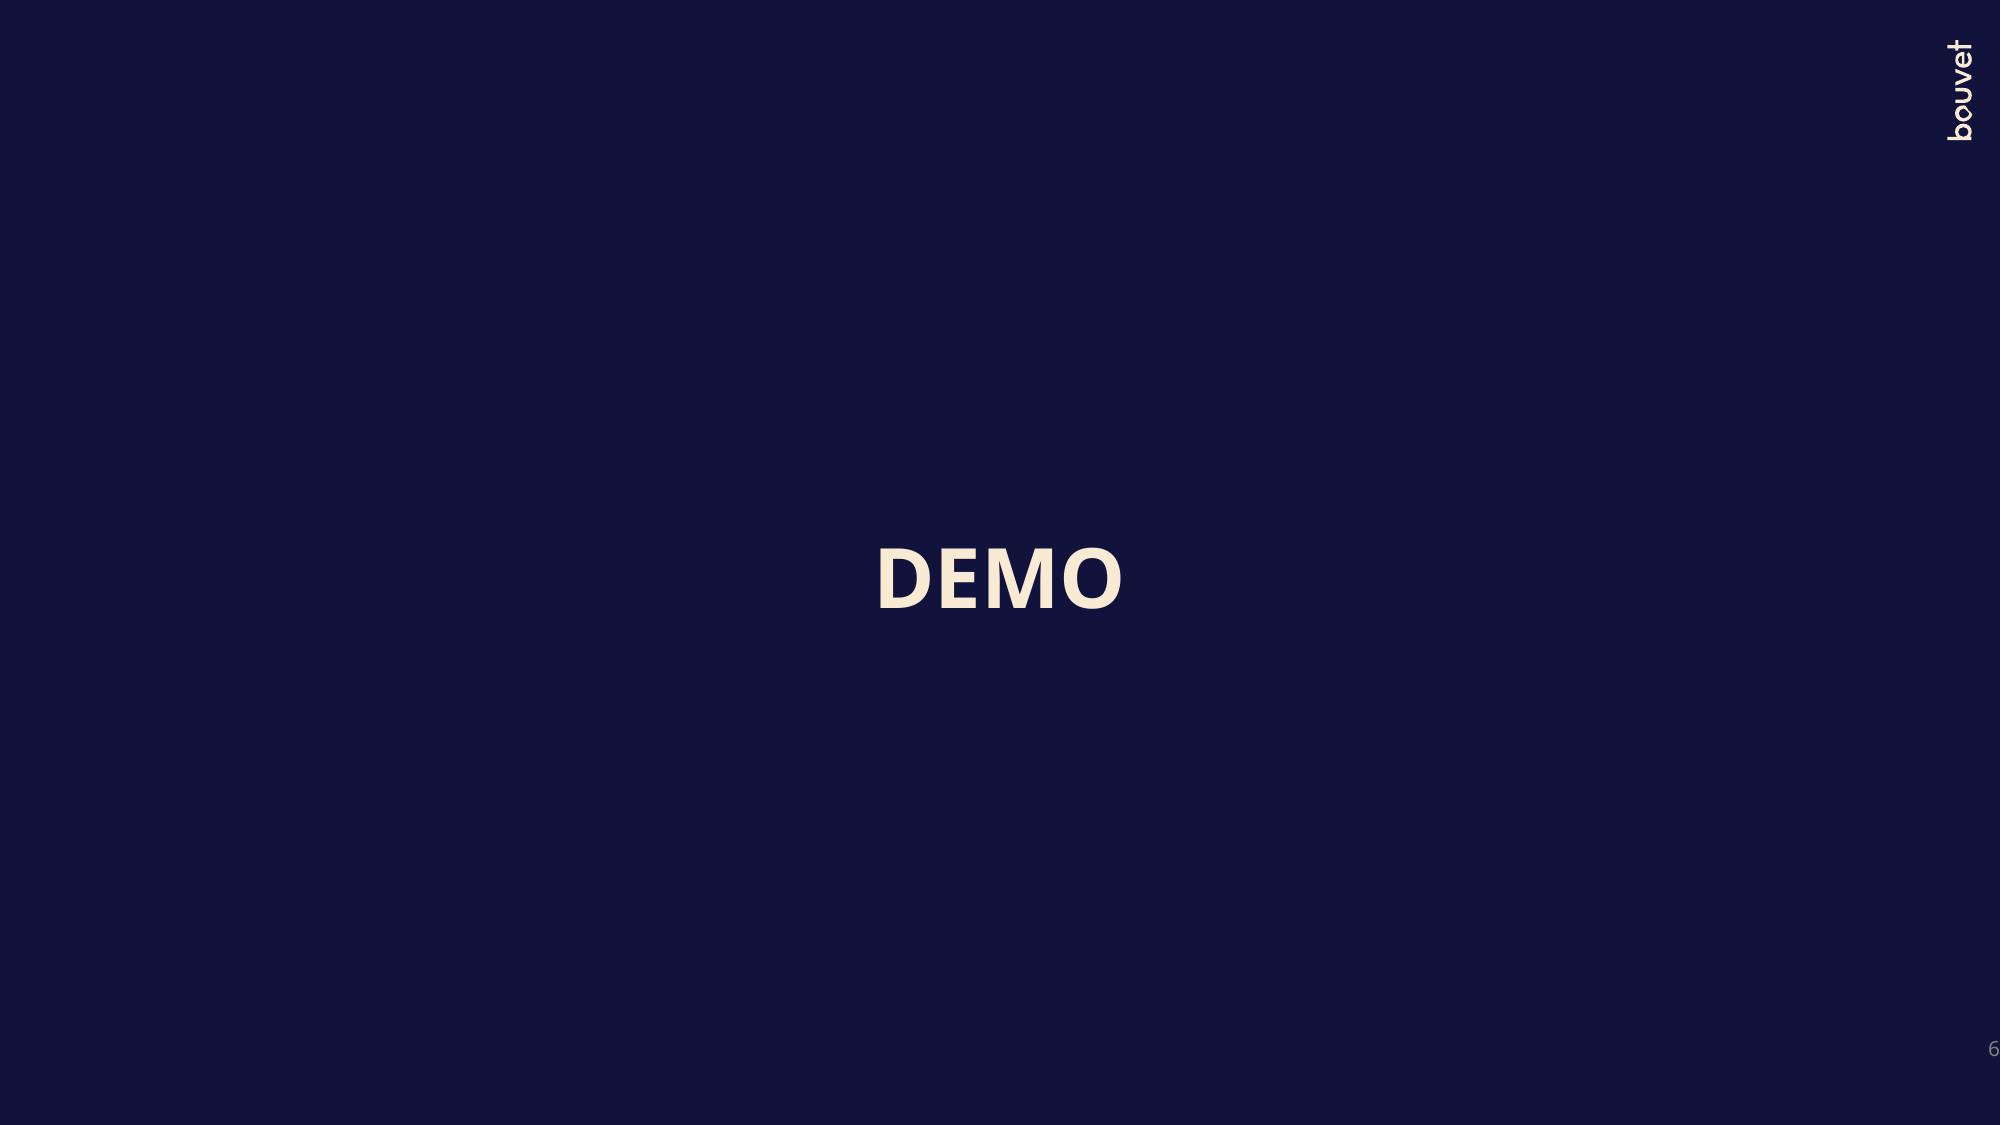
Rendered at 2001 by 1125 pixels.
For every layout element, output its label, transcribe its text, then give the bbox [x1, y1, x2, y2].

title DEMO [704, 439, 1296, 725]
slide_number 6 [1871, 1017, 2000, 1082]
